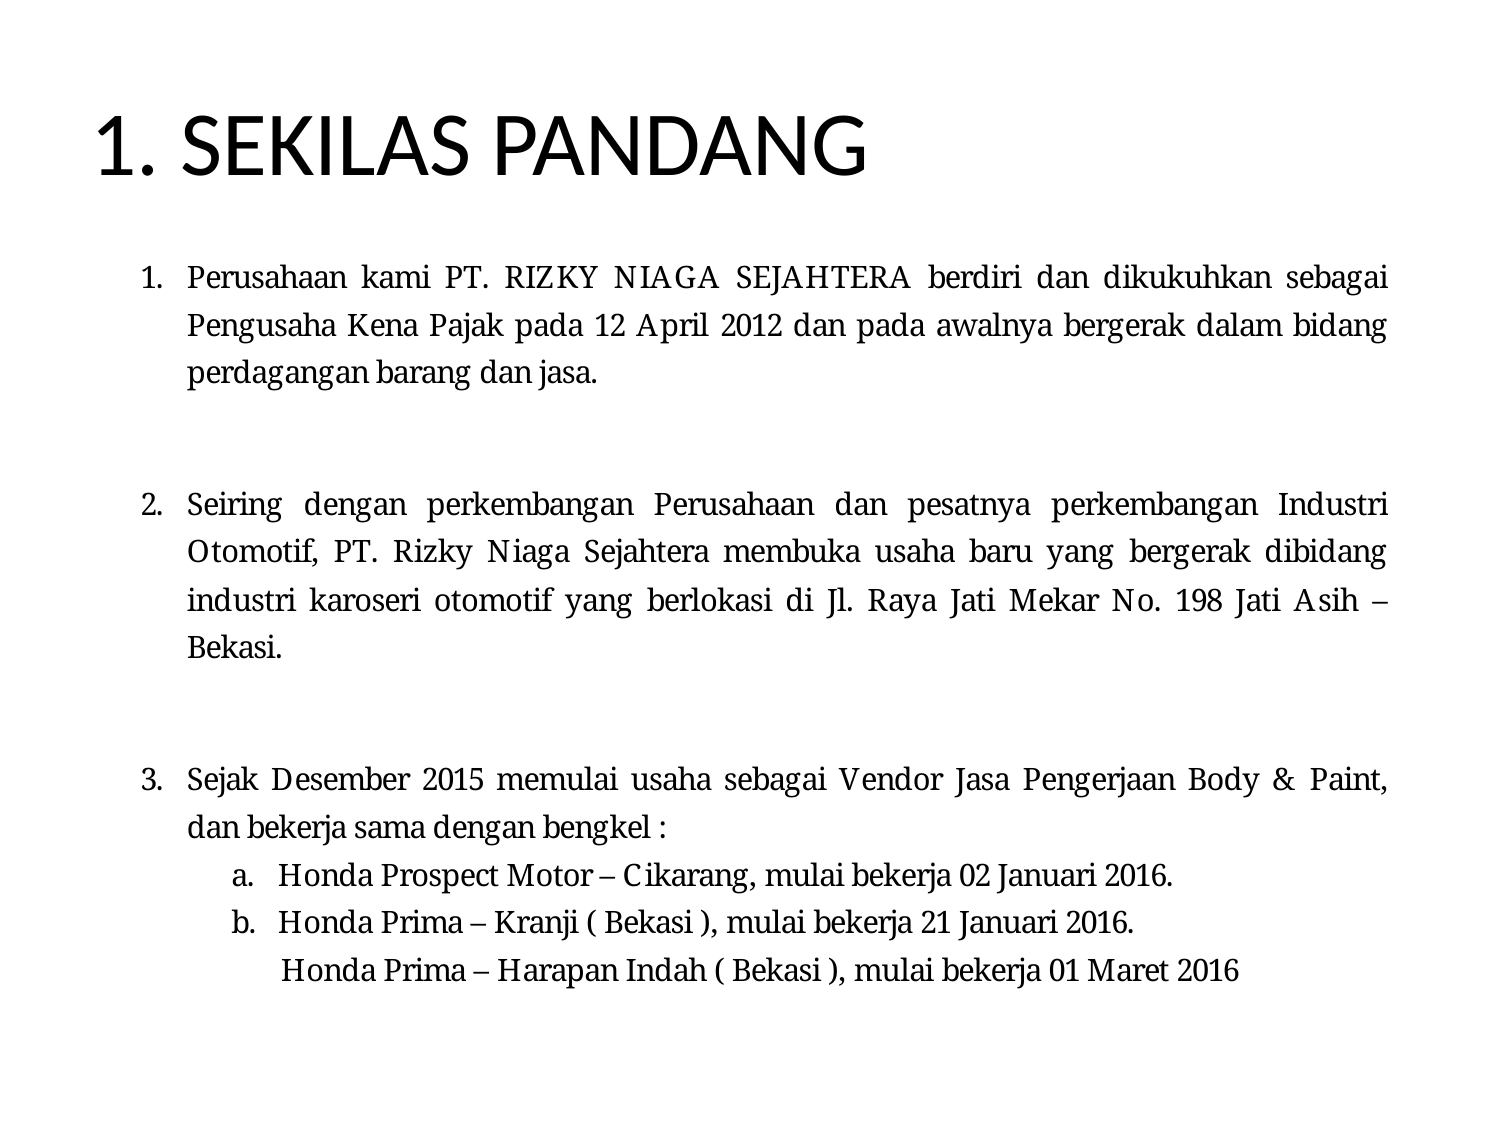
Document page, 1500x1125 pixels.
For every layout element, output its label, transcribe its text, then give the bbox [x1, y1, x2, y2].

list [131, 255, 1389, 1025]
title 1. SEKILAS PANDANG [75, 45, 1425, 233]
